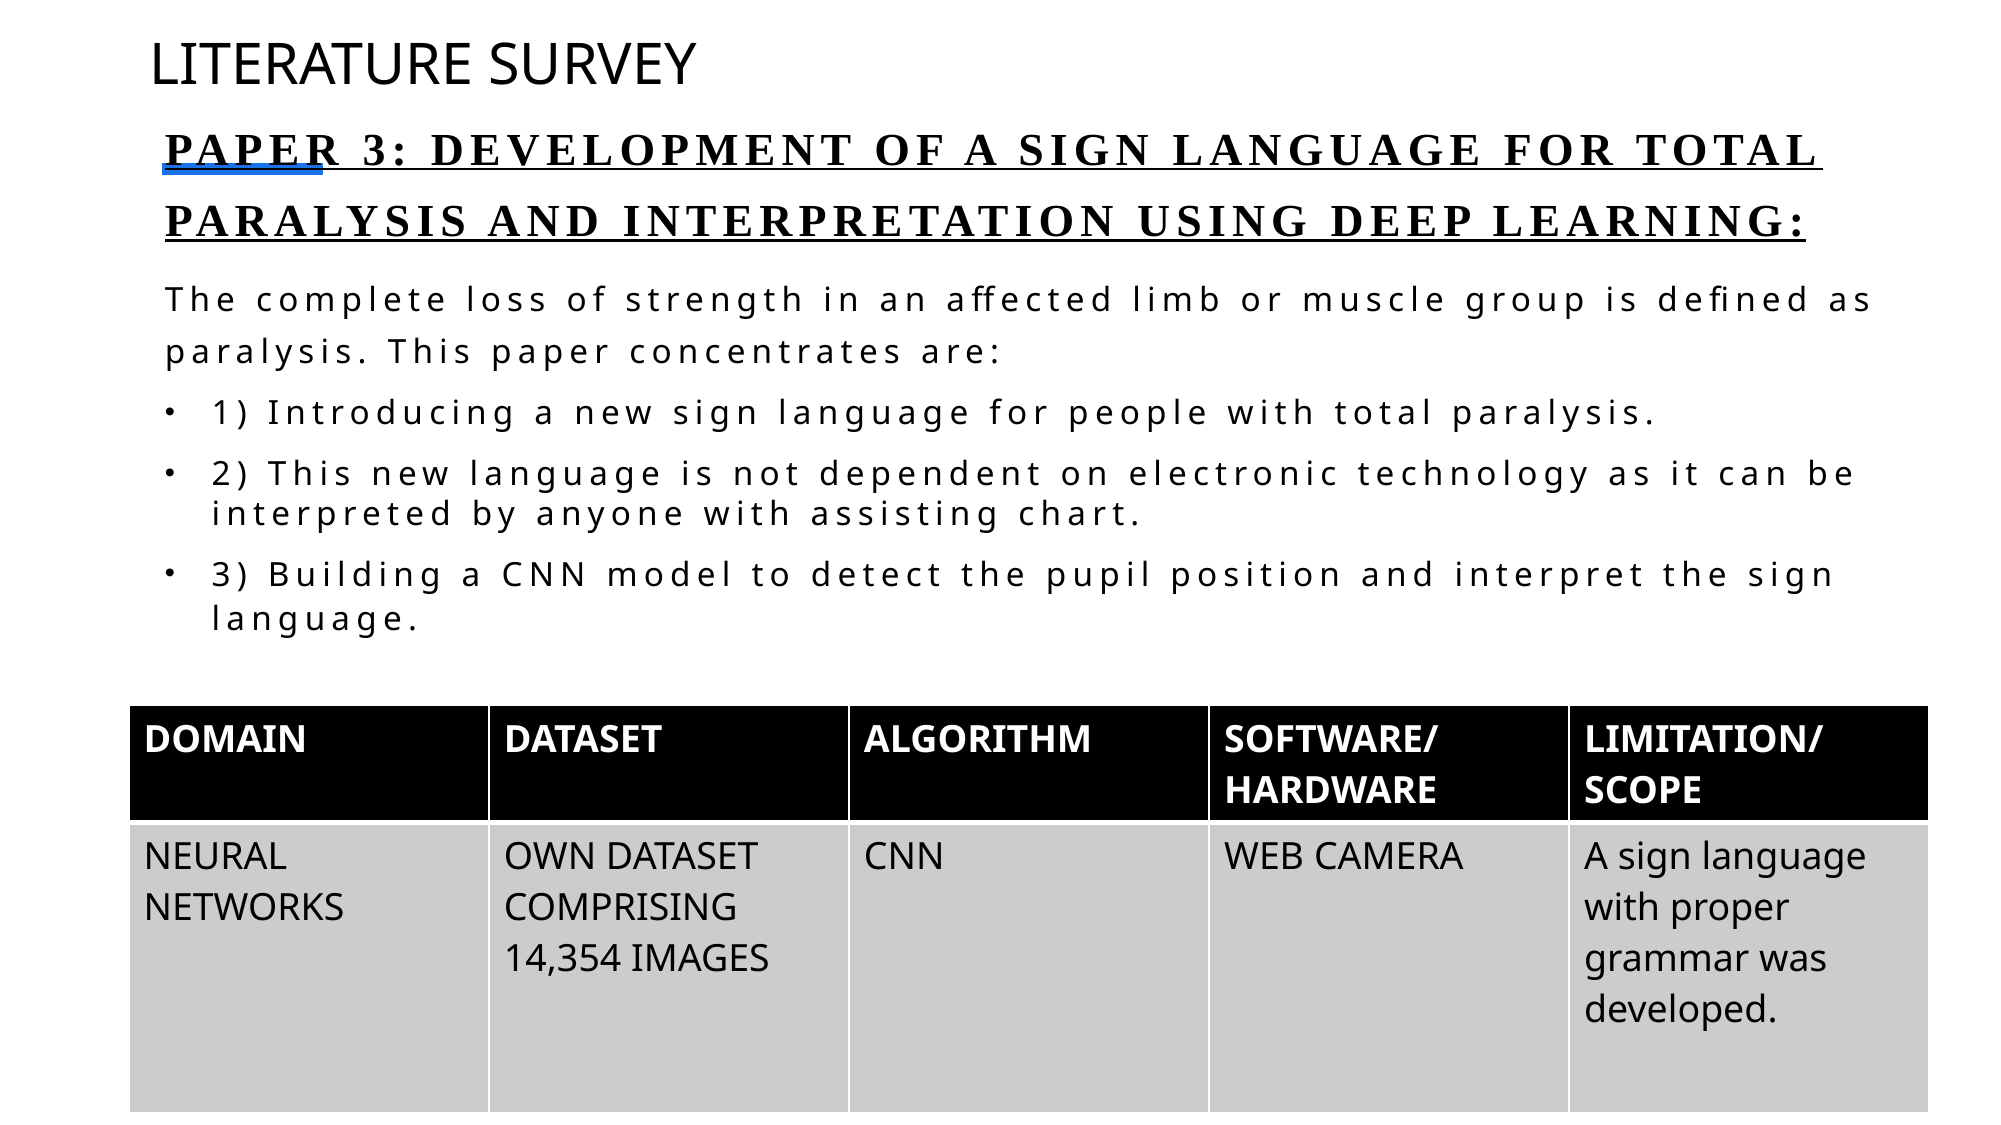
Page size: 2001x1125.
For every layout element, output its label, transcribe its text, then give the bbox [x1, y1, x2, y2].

table_cell NEURAL NETWORKS [130, 825, 488, 1112]
table_header ALGORITHM [850, 706, 1208, 820]
table_header SOFTWARE/ HARDWARE [1210, 706, 1568, 820]
subtitle PAPER 3: DEVELOPMENT OF A SIGN LANGUAGE FOR TOTAL PARALYSIS AND INTERPRETATION USING DEEP LEARNING: The complete loss of strength in an affected limb or muscle group is defined as paralysis. This paper concentrates are: 1) Introducing a new sign language for people with total paralysis. 2) This new language is not dependent on electronic technology as it can be interpreted by anyone with assisting chart. 3) Building a CNN model to detect the pupil position and interpret the sign language. [149, 102, 1913, 704]
table_cell CNN [850, 825, 1208, 1112]
table_header LIMITATION/ SCOPE [1570, 706, 1928, 820]
table_cell OWN DATASET COMPRISING 14,354 IMAGES [490, 825, 848, 1112]
table_header DATASET [490, 706, 848, 820]
title LITERATURE SURVEY [134, 19, 1842, 104]
text_box [774, 524, 1225, 586]
table_header DOMAIN [130, 706, 488, 820]
table_cell A sign language with proper grammar was developed. [1570, 825, 1928, 1112]
table_cell WEB CAMERA [1210, 825, 1568, 1112]
